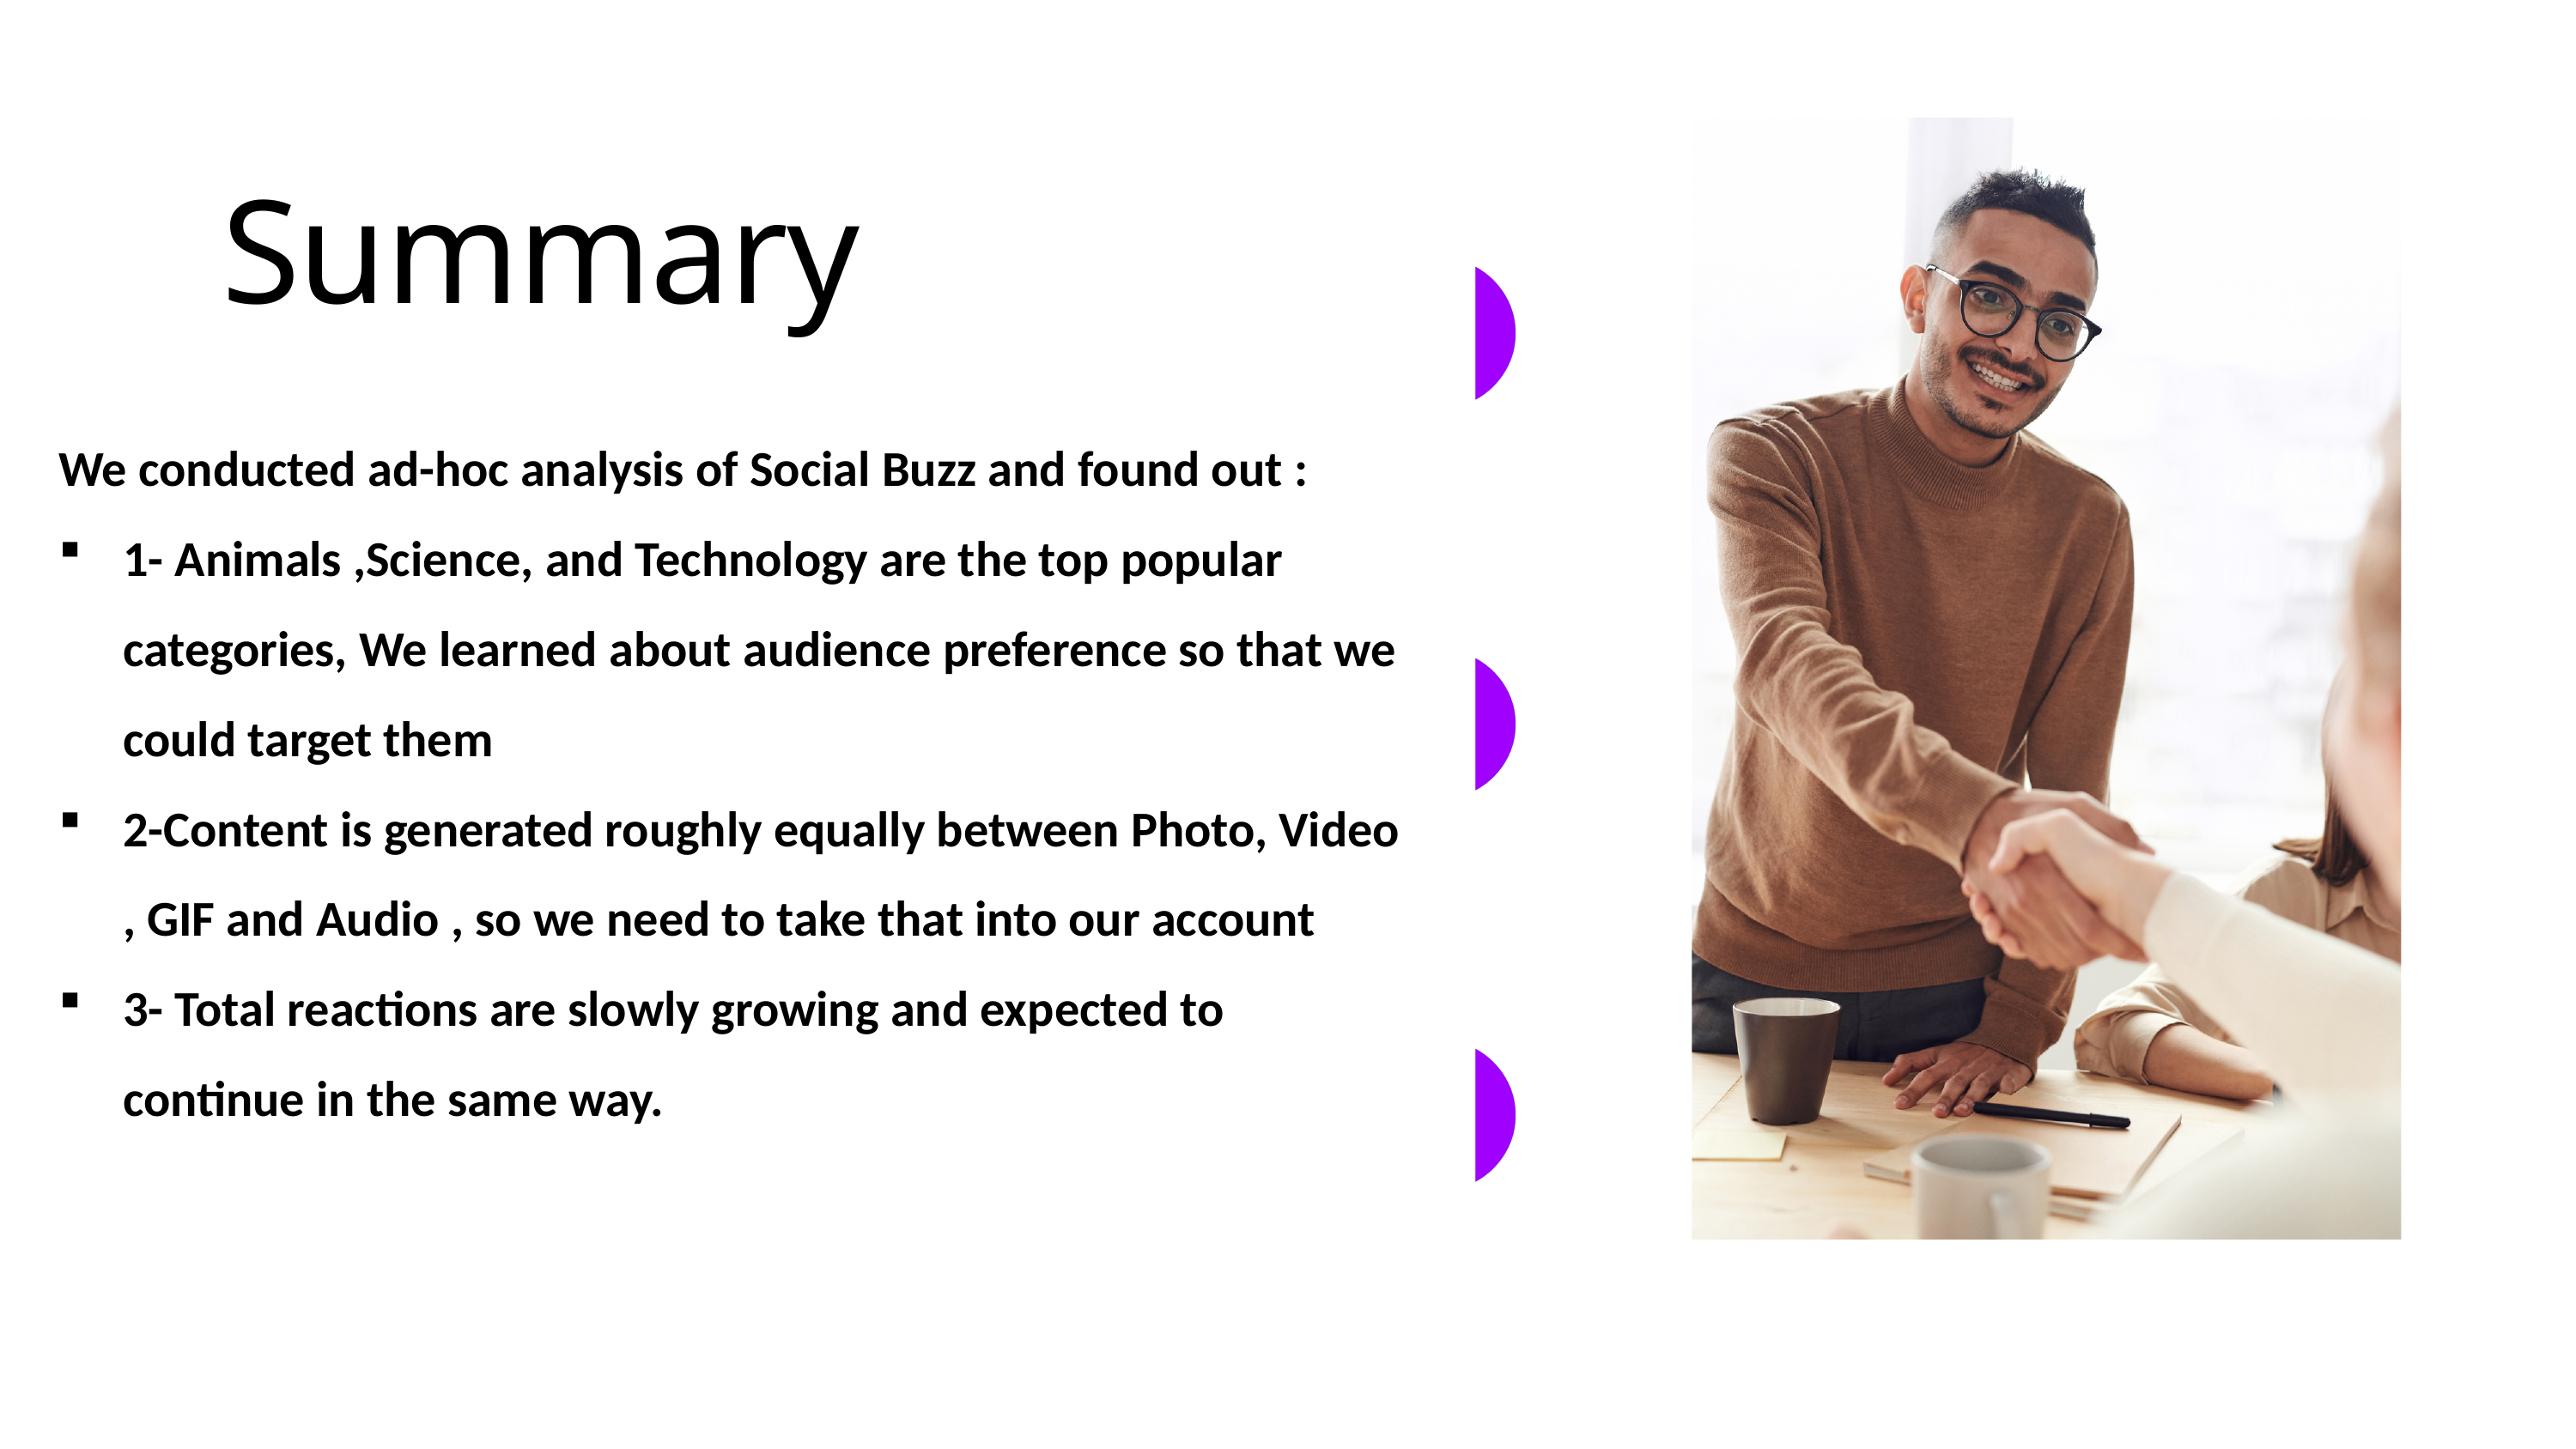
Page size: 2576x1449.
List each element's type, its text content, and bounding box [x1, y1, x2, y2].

picture [1428, 1049, 1562, 1182]
picture [1691, 345, 2402, 980]
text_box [1631, 980, 2432, 1104]
picture [1428, 267, 1562, 400]
picture [1428, 658, 1562, 791]
text_box Summary [222, 160, 884, 332]
picture [1691, 1104, 2402, 1240]
picture [1691, 118, 2402, 221]
text_box We conducted ad-hoc analysis of Social Buzz and found out : 1- Animals ,Science, and Technology are the top popular categories, We learned about audience preference so that we could target them 2-Content is generated roughly equally between Photo, Video , GIF and Audio , so we need to take that into our account 3- Total reactions are slowly growing and expected to continue in the same way. [46, 399, 1417, 1133]
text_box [1631, 221, 2432, 345]
